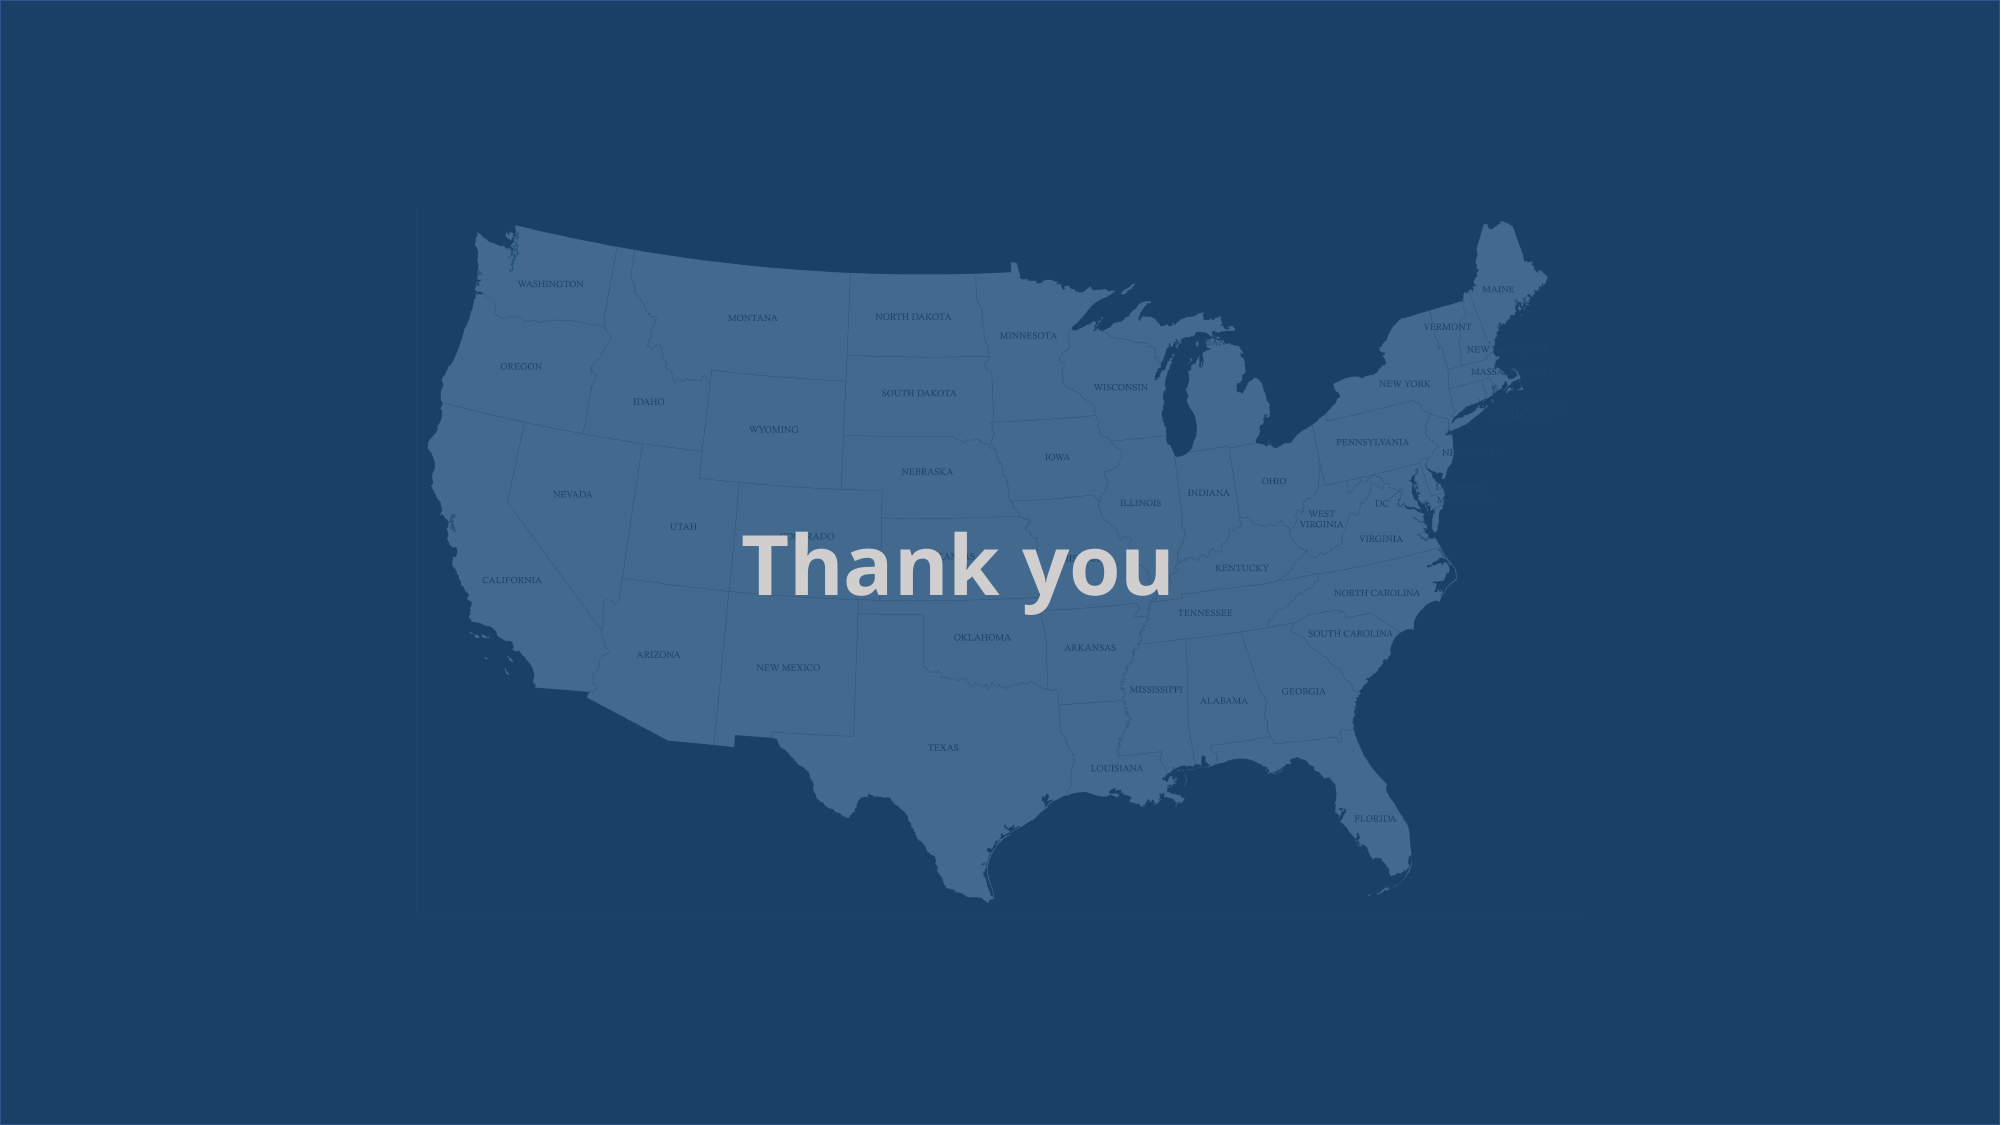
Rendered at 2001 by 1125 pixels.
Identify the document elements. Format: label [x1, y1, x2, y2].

picture [416, 208, 1584, 917]
text_box [0, 0, 2000, 1125]
